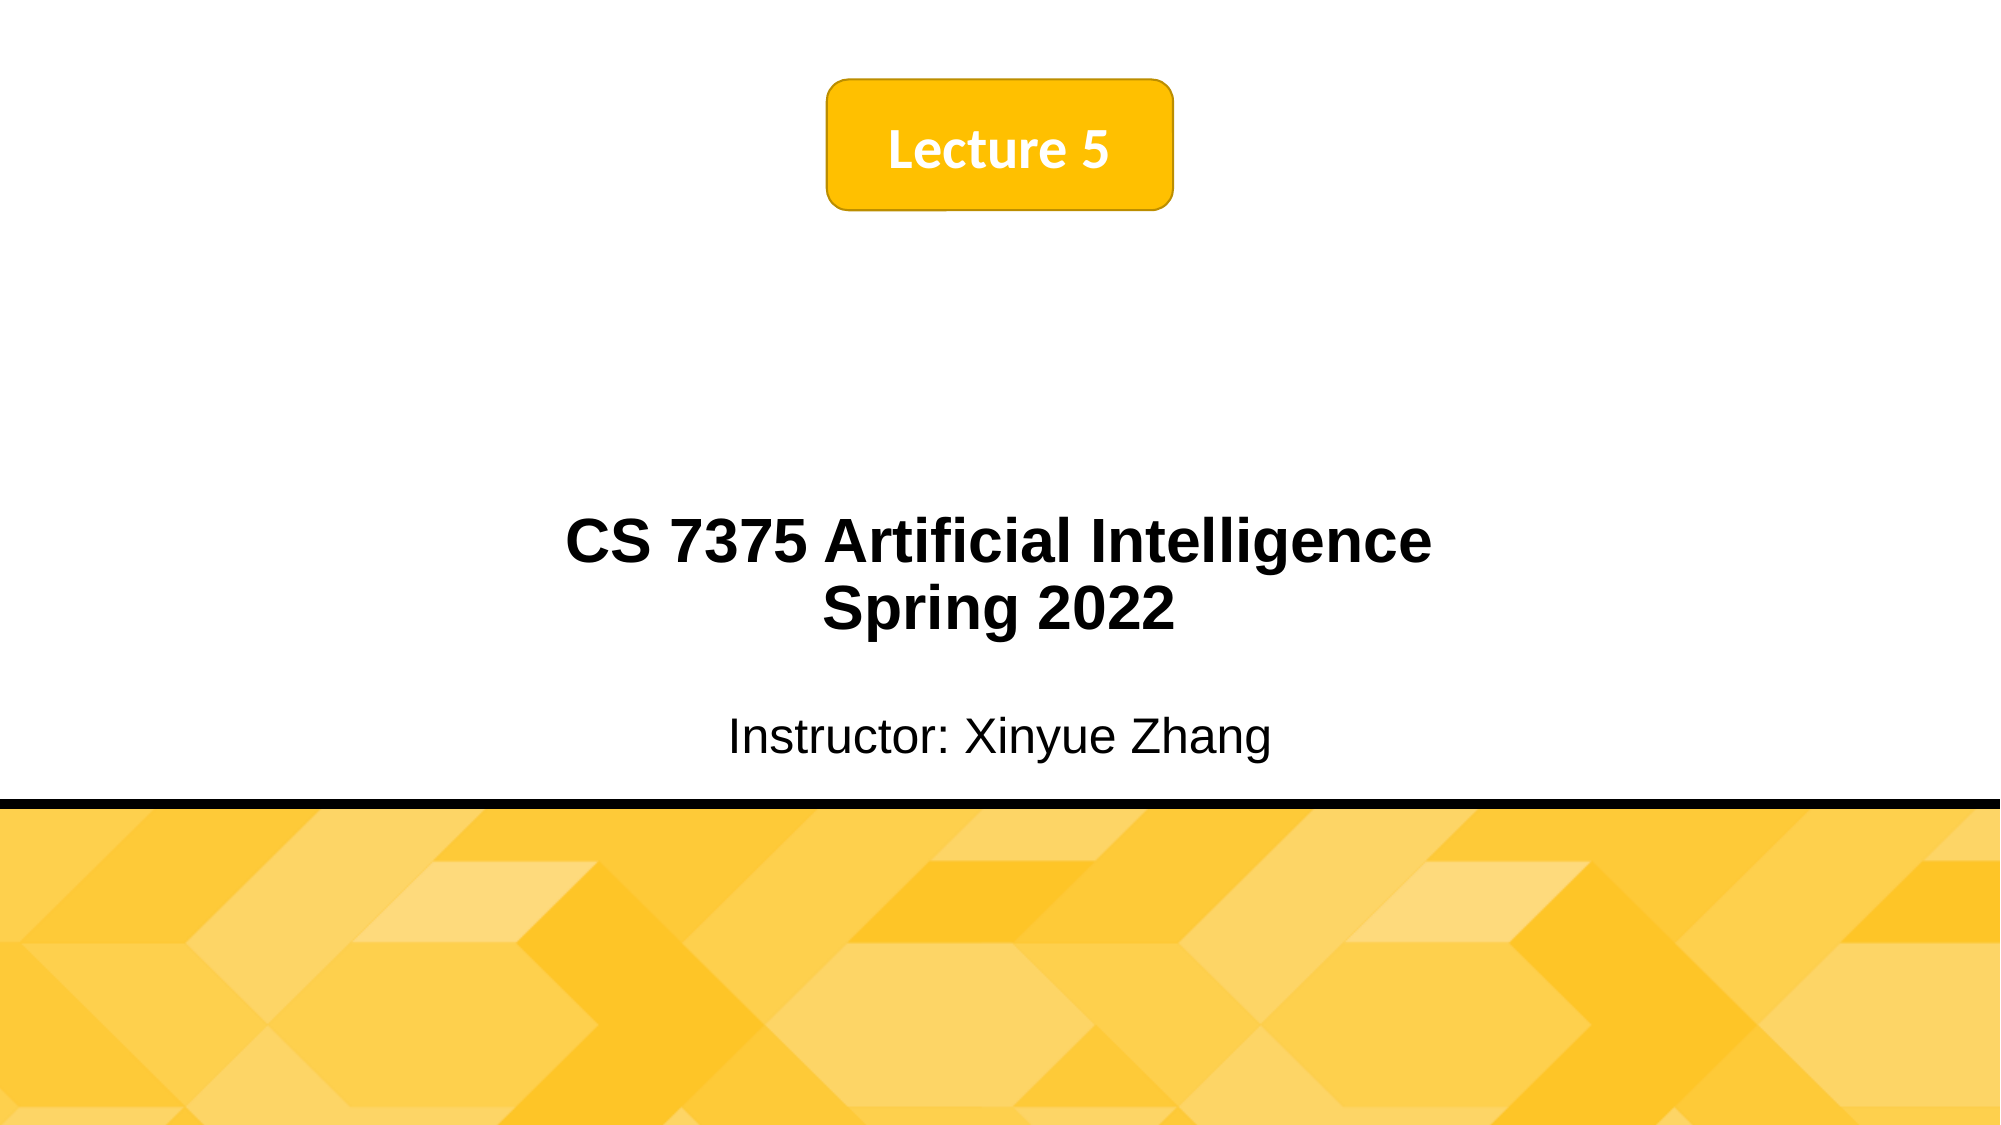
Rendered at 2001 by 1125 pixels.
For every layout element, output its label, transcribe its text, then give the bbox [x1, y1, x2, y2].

title CS 7375 Artificial Intelligence Spring 2022 Instructor: Xinyue Zhang [137, 501, 1863, 688]
text_box Lecture 5 [825, 78, 1175, 212]
